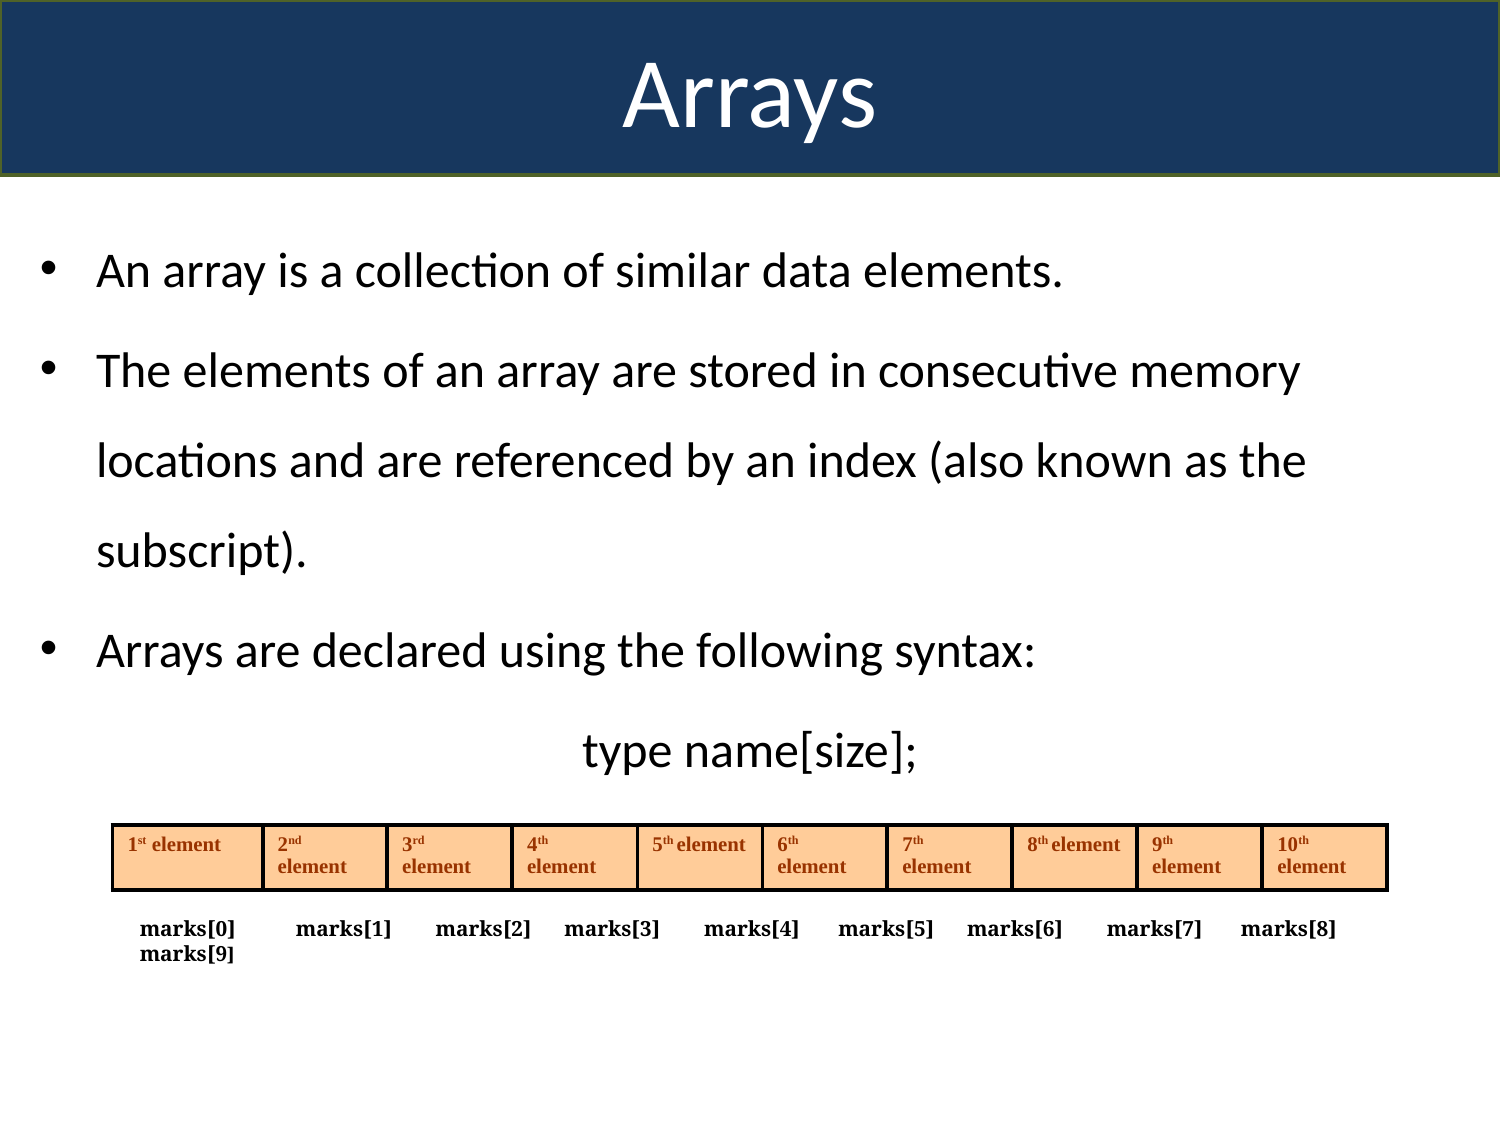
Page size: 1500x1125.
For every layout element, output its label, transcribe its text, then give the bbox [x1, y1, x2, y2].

text_box marks[0] marks[1] marks[2] marks[3] marks[4] marks[5] marks[6] marks[7] marks[8] marks[9] [124, 907, 1440, 973]
table_header 4th element [514, 827, 636, 888]
table_header 7th element [889, 827, 1010, 888]
text_box An array is a collection of similar data elements. The elements of an array are stored in consecutive memory locations and are referenced by an index (also known as the subscript). Arrays are declared using the following syntax: type name[size]; [24, 199, 1475, 725]
table_header 2nd element [265, 827, 385, 888]
table_header 6th element [764, 827, 885, 888]
table_header 3rd element [389, 827, 510, 888]
table_header 1st element [114, 827, 261, 888]
table_header 10th element [1264, 827, 1385, 888]
table_header 8th element [1014, 827, 1135, 888]
table_header 5th element [639, 827, 761, 888]
text_box Arrays [0, 0, 1500, 177]
table_header 9th element [1139, 827, 1260, 888]
